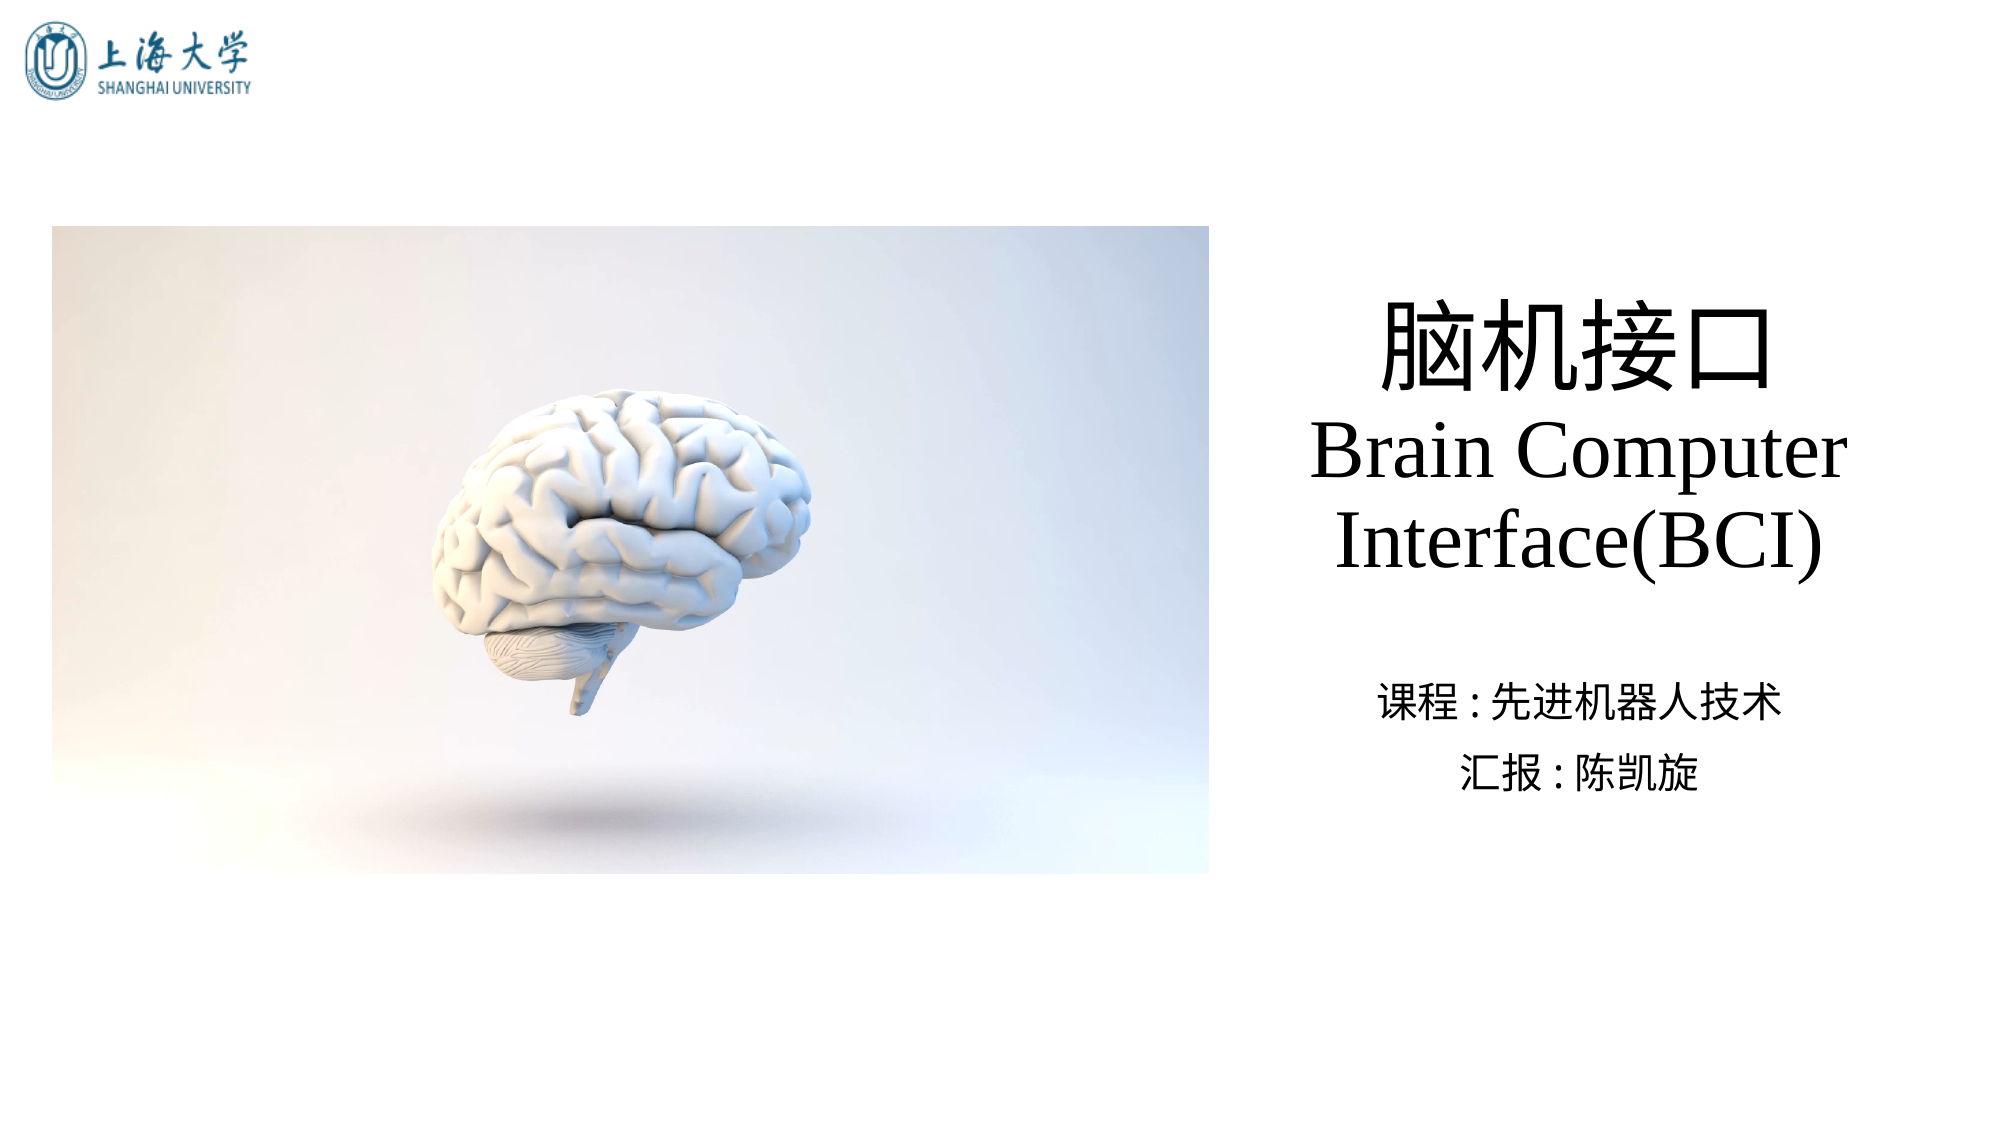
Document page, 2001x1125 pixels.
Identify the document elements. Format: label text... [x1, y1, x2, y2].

subtitle 课程:先进机器人技术 汇报:陈凯旋 [1249, 668, 1910, 867]
picture [0, 0, 272, 112]
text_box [51, 225, 1210, 875]
title 脑机接口 Brain Computer Interface(BCI) [1249, 225, 1910, 593]
